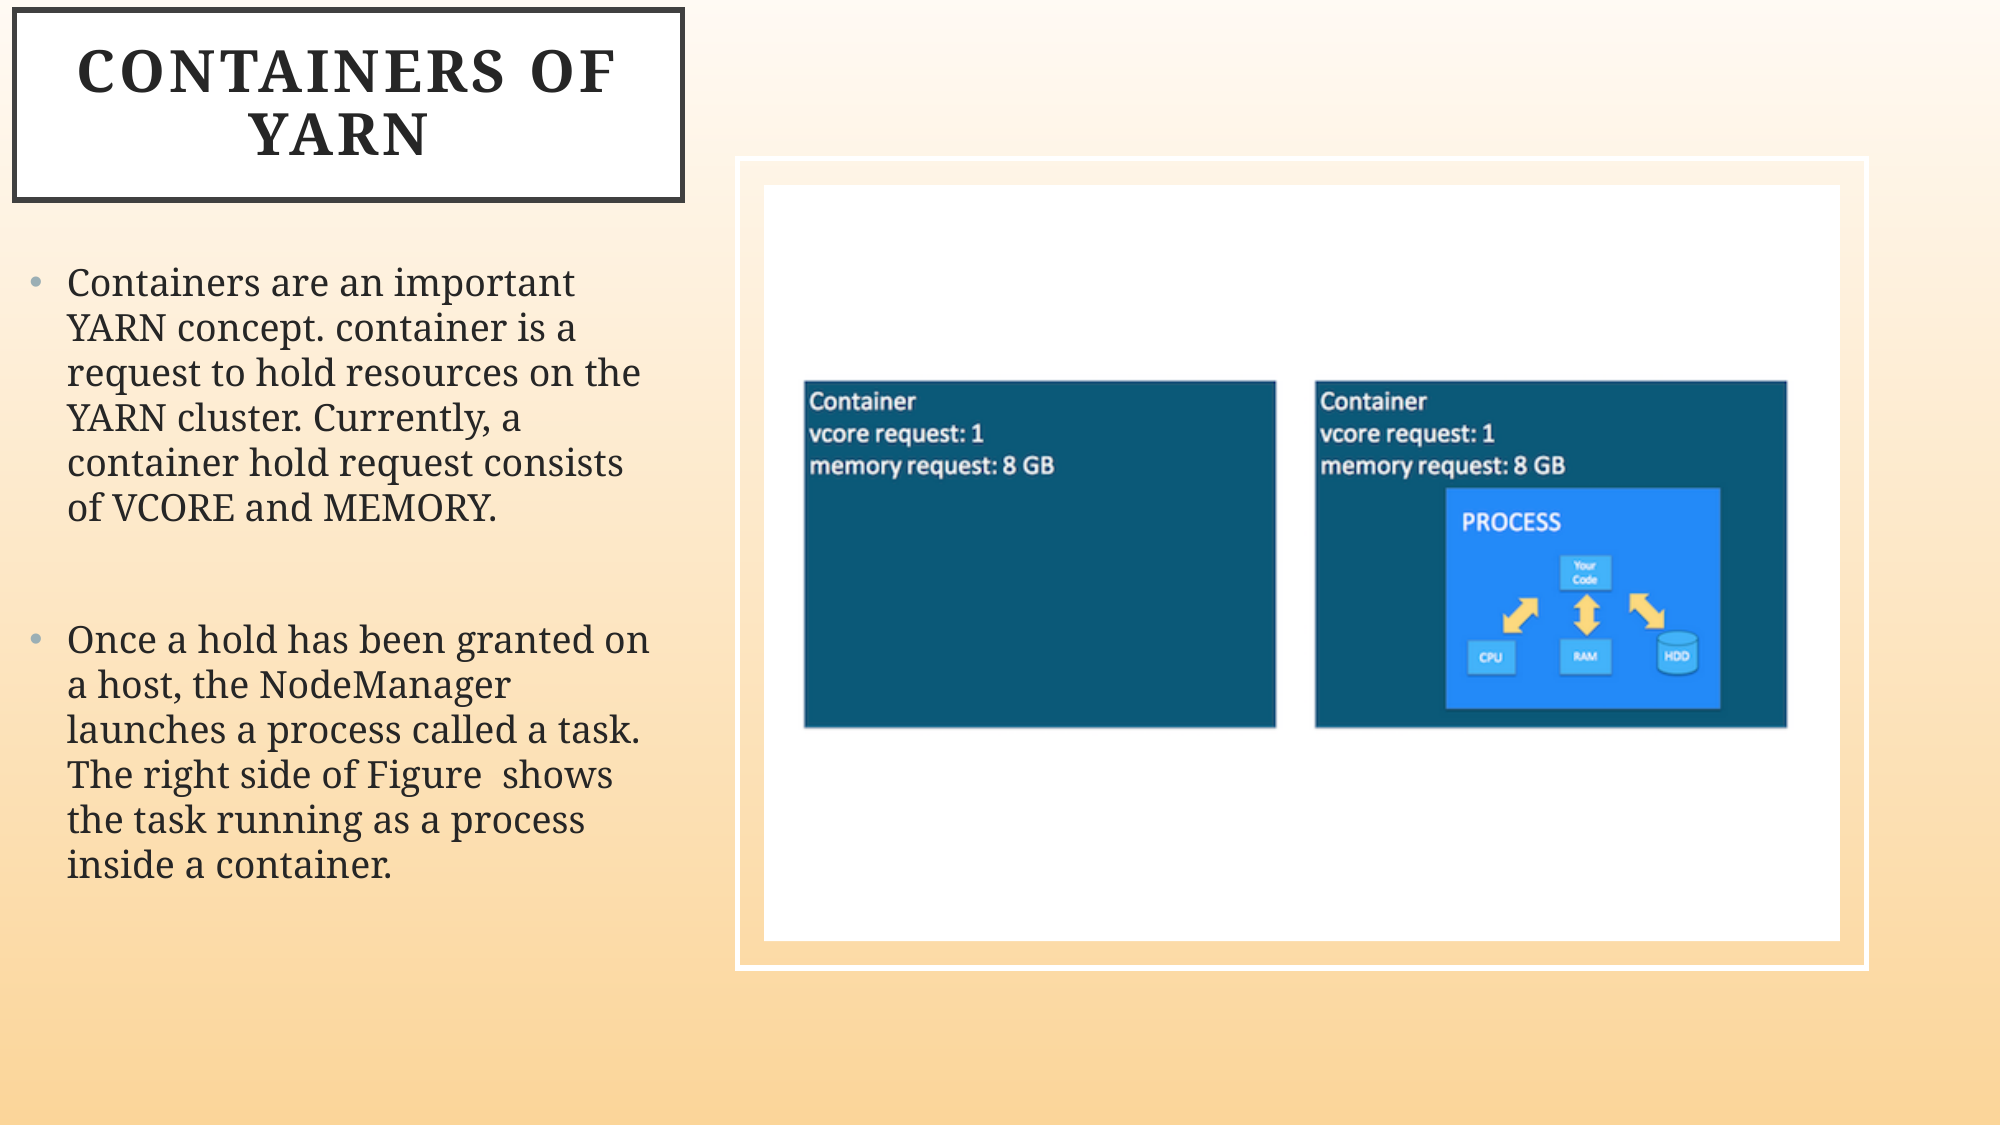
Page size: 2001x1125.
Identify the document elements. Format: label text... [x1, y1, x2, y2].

title Containers OF YARN [12, 7, 685, 203]
picture [791, 354, 1813, 772]
text_box [763, 184, 1841, 942]
list Containers are an important YARN concept. container is a request to hold resources on the YARN cluster. Currently, a container hold request consists of VCORE and MEMORY. Once a hold has been granted on a host, the NodeManager launches a process called a task. The right side of Figure shows the task running as a process inside a container. [14, 251, 683, 1092]
text_box [736, 157, 1868, 969]
